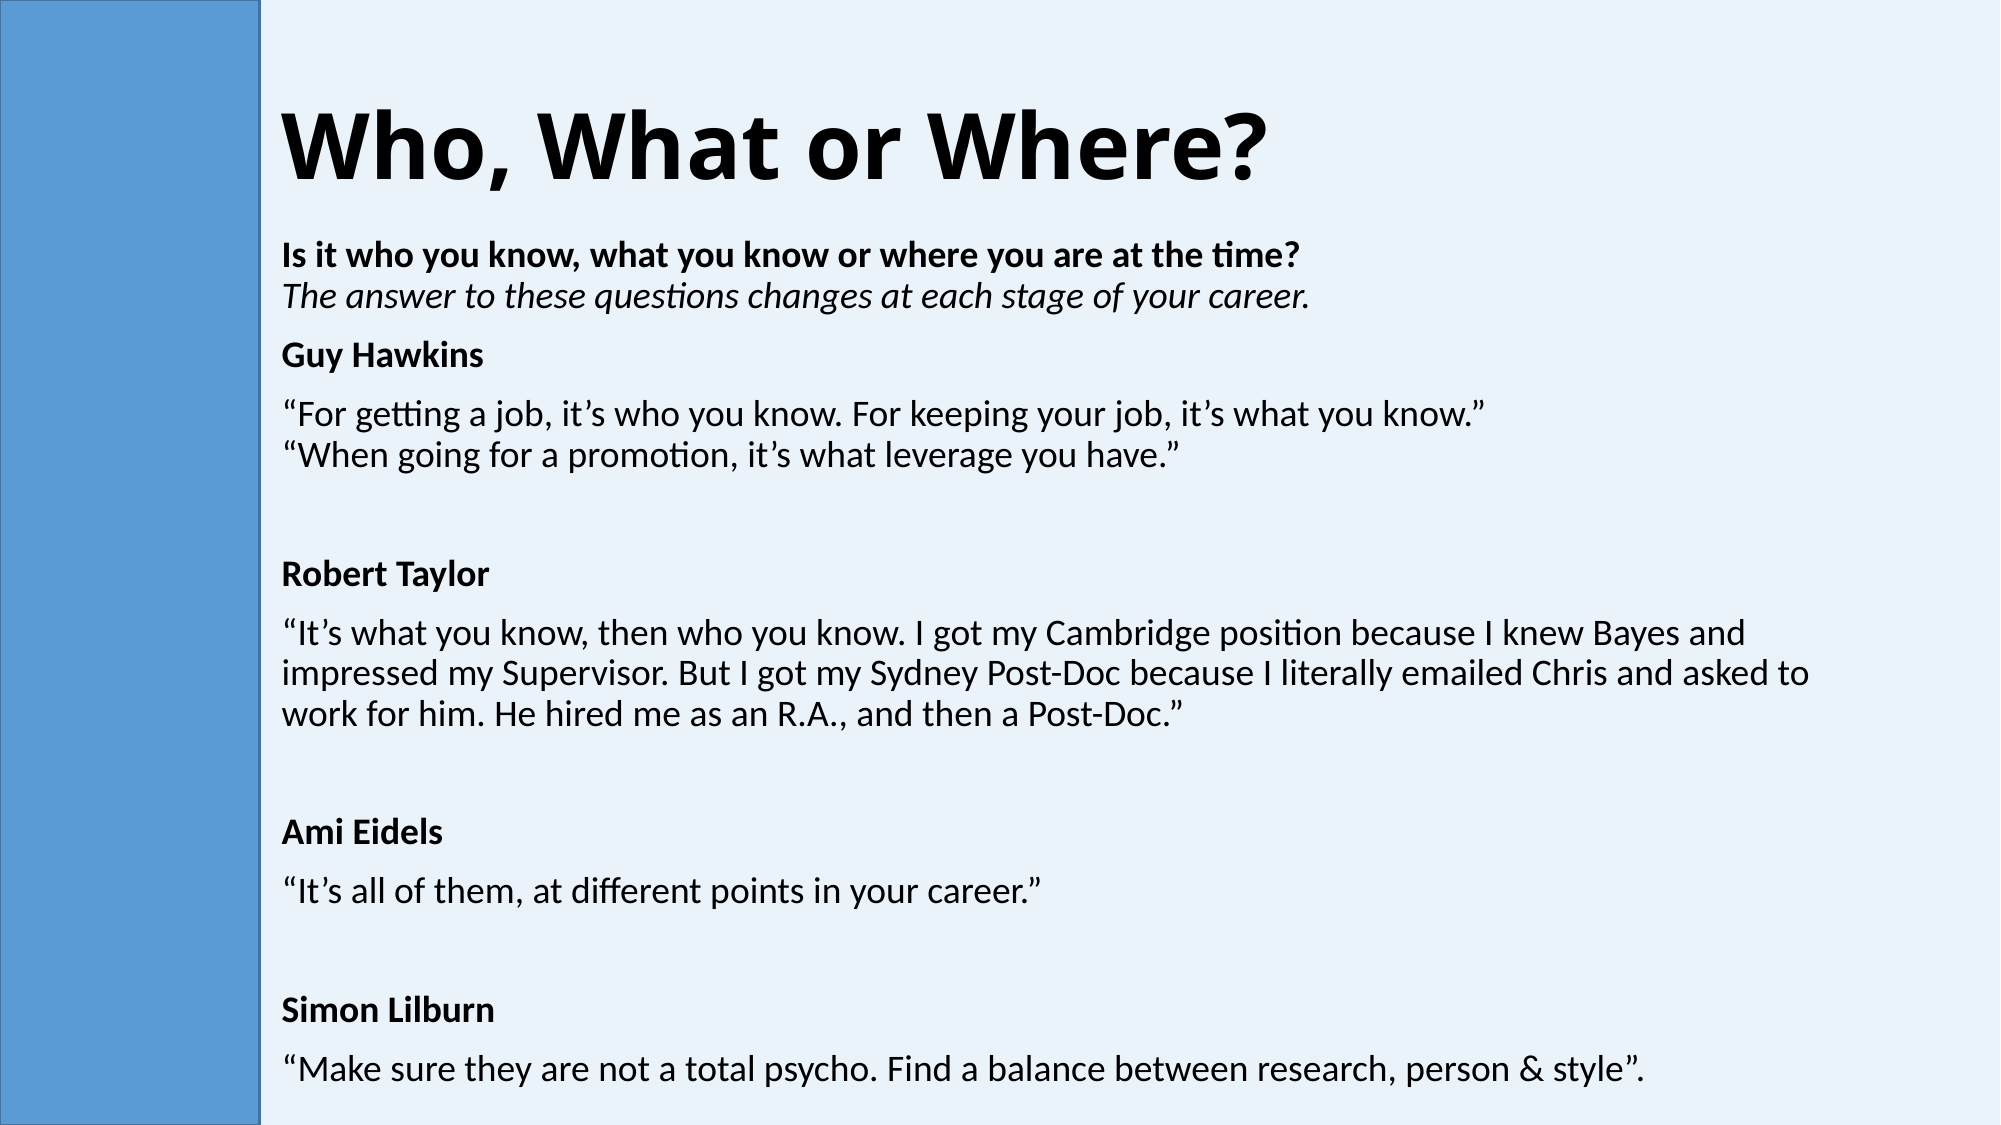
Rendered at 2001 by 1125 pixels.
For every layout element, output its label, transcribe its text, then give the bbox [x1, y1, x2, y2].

list Is it who you know, what you know or where you are at the time? The answer to these questions changes at each stage of your career. Guy Hawkins “For getting a job, it’s who you know. For keeping your job, it’s what you know.” “When going for a promotion, it’s what leverage you have.” Robert Taylor “It’s what you know, then who you know. I got my Cambridge position because I knew Bayes and impressed my Supervisor. But I got my Sydney Post-Doc because I literally emailed Chris and asked to work for him. He hired me as an R.A., and then a Post-Doc.” Ami Eidels “It’s all of them, at different points in your career.” Simon Lilburn “Make sure they are not a total psycho. Find a balance between research, person & style”. [266, 228, 1870, 1103]
text_box [0, 0, 261, 1125]
title Who, What or Where? [266, 41, 1968, 259]
